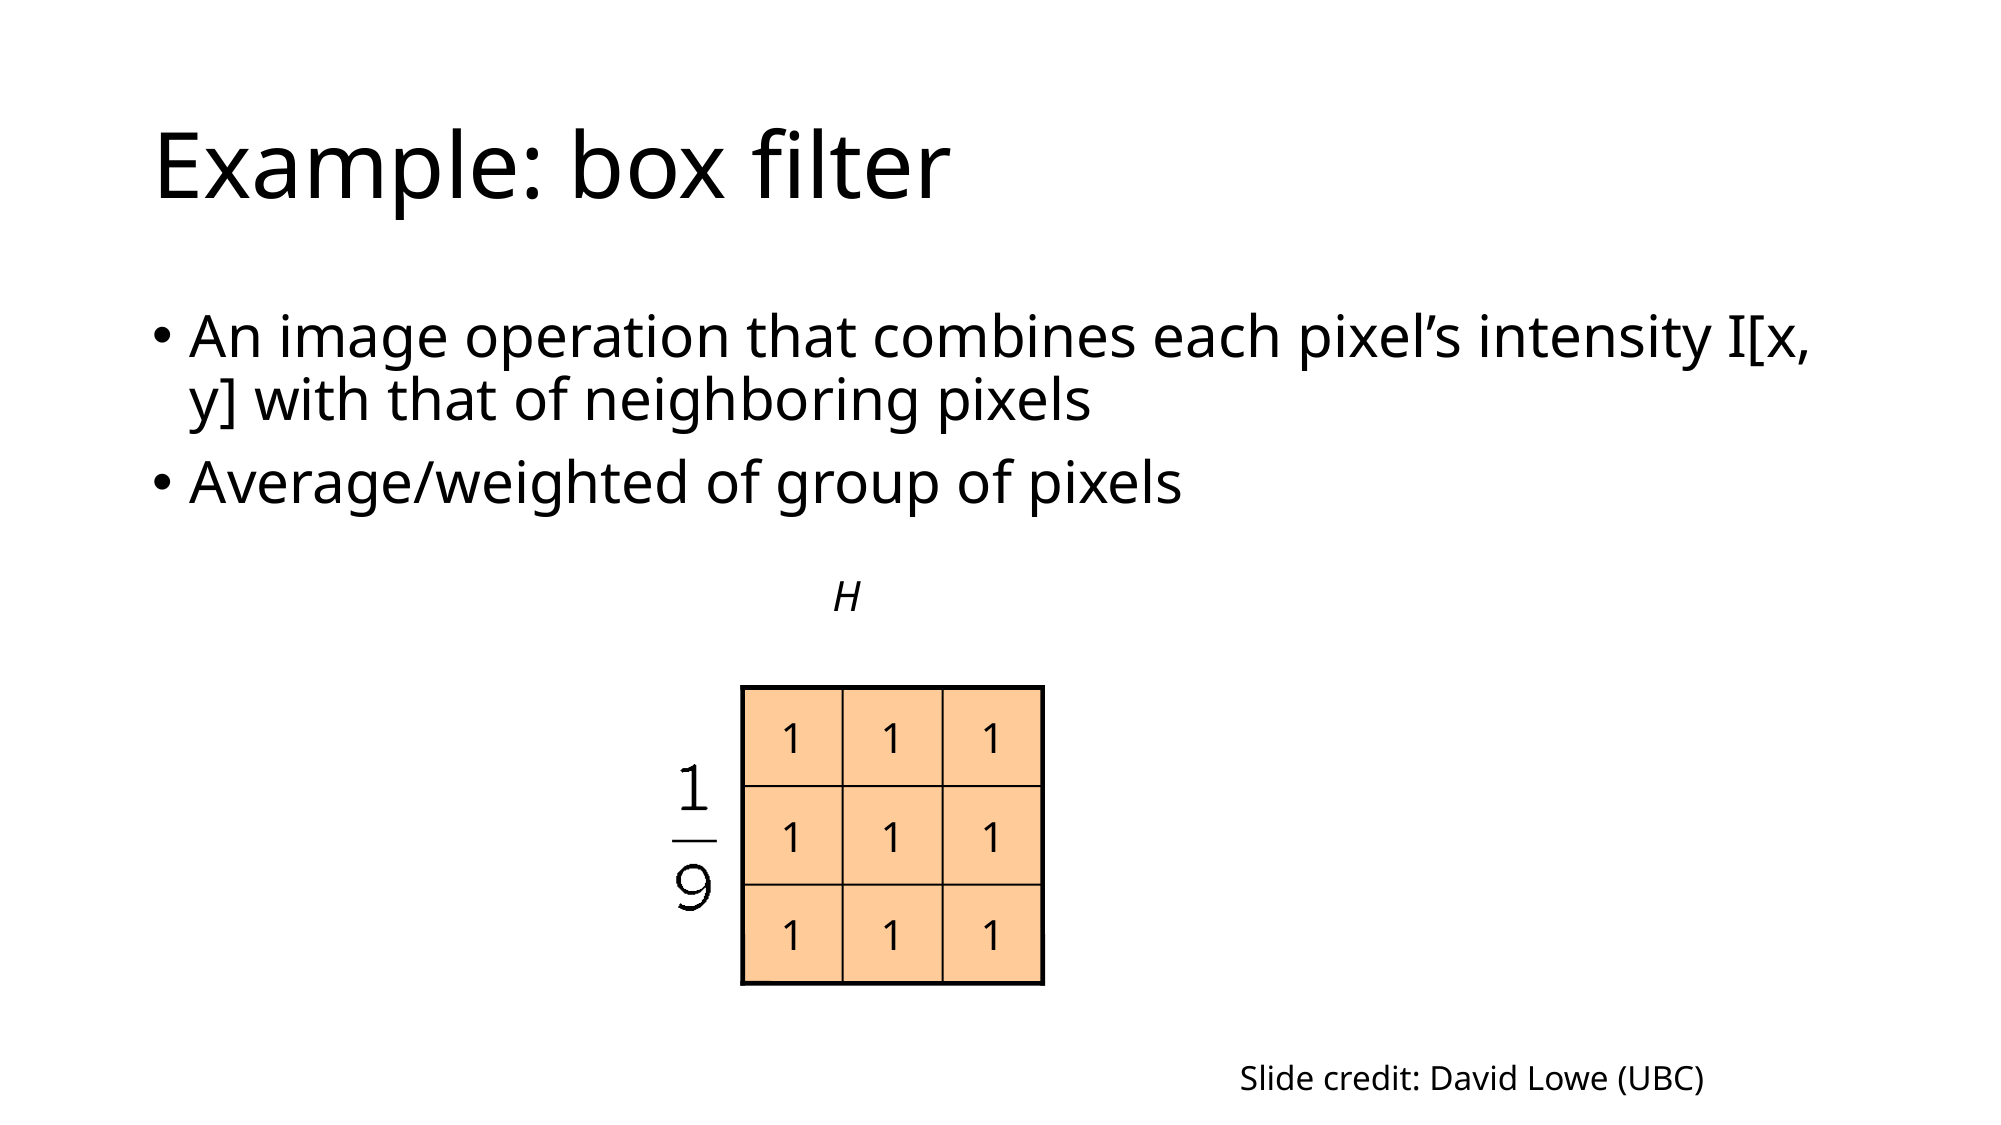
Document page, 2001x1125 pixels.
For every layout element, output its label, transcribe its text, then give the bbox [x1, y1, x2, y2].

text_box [668, 561, 1044, 984]
title Example: box filter [137, 59, 1863, 278]
list An image operation that combines each pixel’s intensity I[x, y] with that of neighboring pixels Average/weighted of group of pixels [137, 299, 1863, 1014]
text_box Slide credit: David Lowe (UBC) [1225, 1049, 1720, 1105]
